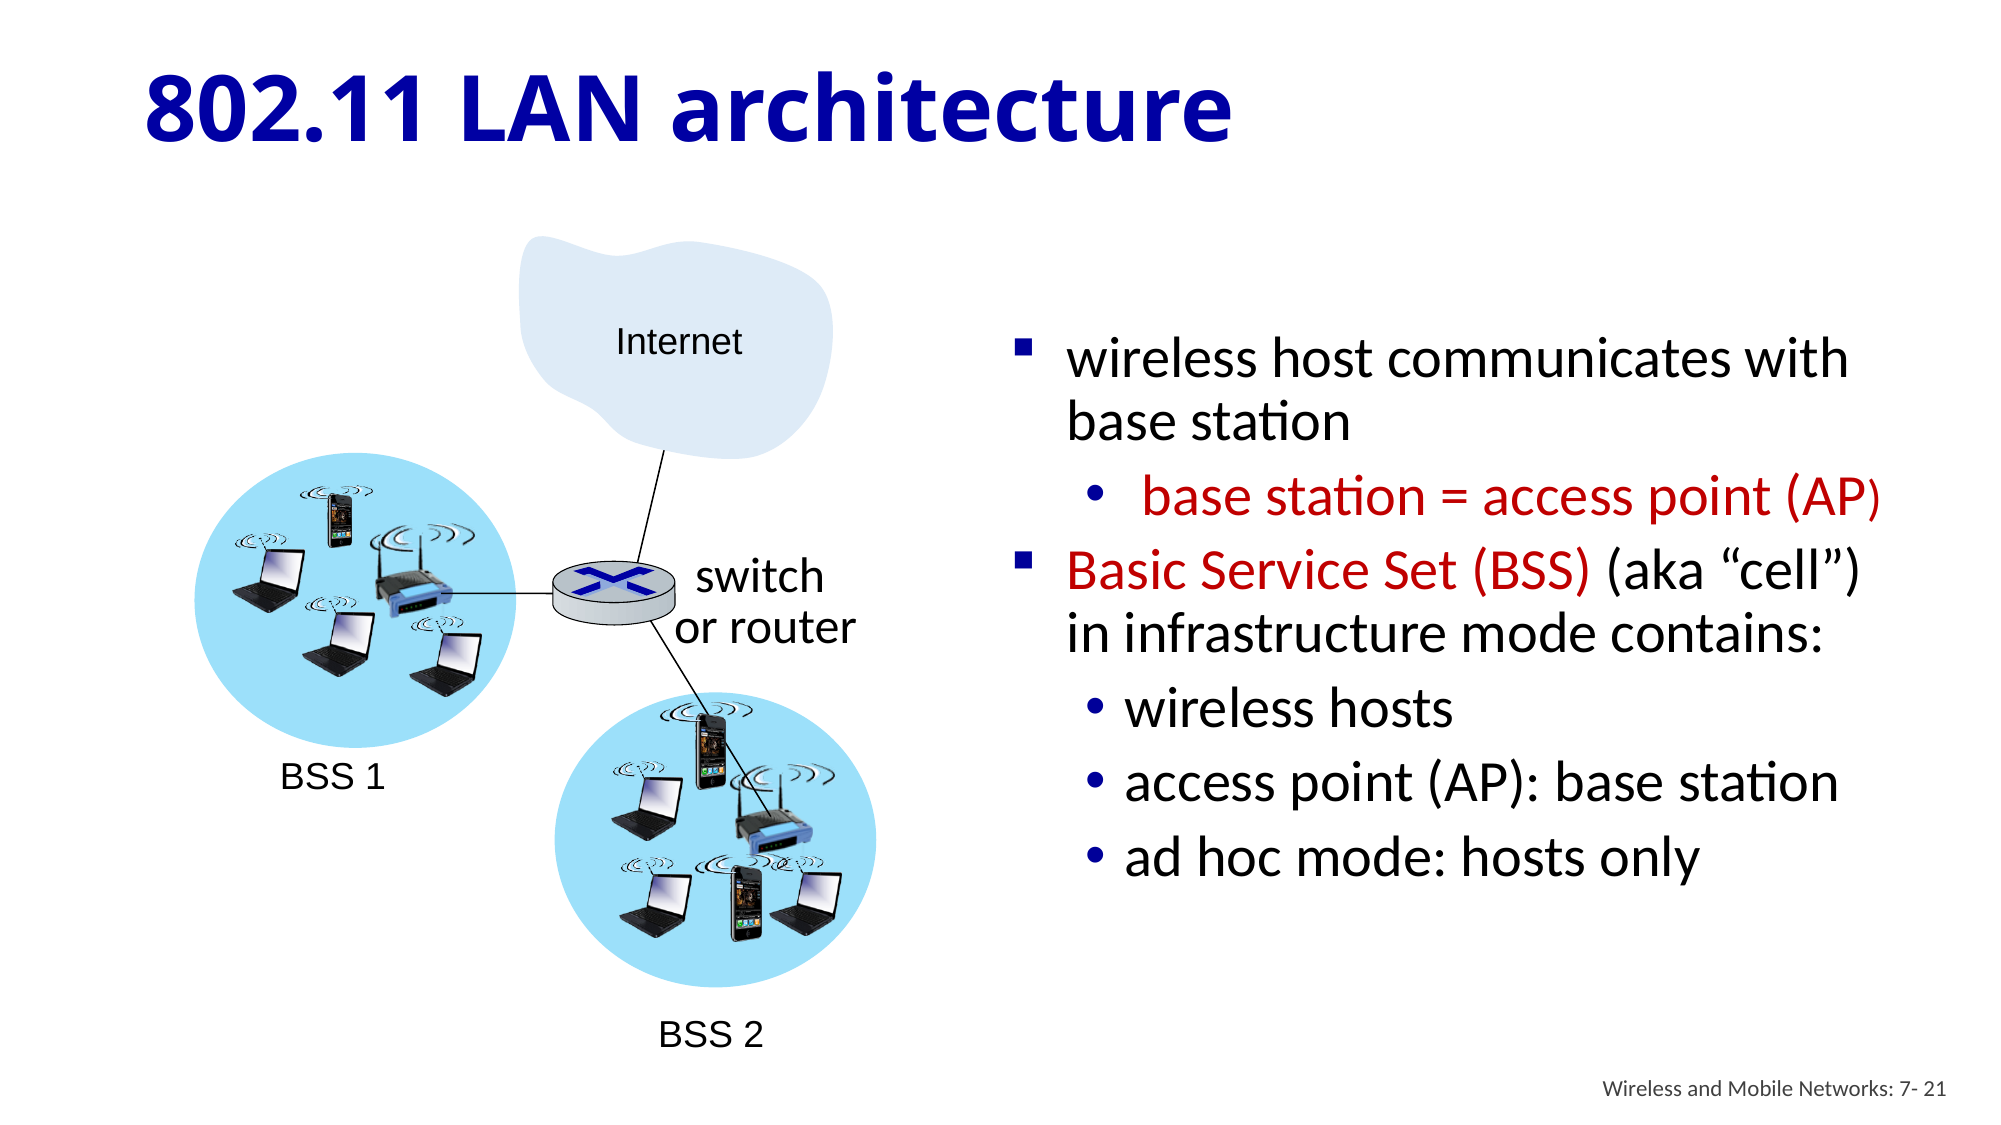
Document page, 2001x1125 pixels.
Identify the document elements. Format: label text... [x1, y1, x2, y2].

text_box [552, 561, 675, 625]
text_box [619, 855, 692, 938]
text_box [664, 692, 877, 931]
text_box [659, 700, 753, 791]
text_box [409, 614, 482, 697]
title 802.11 LAN architecture [129, 38, 1855, 186]
text_box [475, 594, 517, 692]
text_box BSS 1 [265, 744, 438, 805]
text_box BSS 2 [643, 1002, 780, 1063]
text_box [611, 759, 683, 841]
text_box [429, 569, 497, 599]
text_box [302, 594, 375, 677]
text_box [232, 531, 305, 614]
slide_number Wireless and Mobile Networks: 7- 21 [1512, 1056, 1963, 1117]
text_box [299, 484, 373, 548]
text_box switch or router [640, 544, 880, 662]
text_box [516, 227, 841, 465]
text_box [369, 522, 475, 619]
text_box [729, 762, 835, 854]
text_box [789, 854, 842, 936]
text_box [554, 701, 838, 988]
text_box [194, 452, 516, 748]
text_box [694, 852, 789, 942]
text_box wireless host communicates with base station base station = access point (AP) Basic Service Set (BSS) (aka “cell”) in infrastructure mode contains: wireless hosts access point (AP): base station ad hoc mode: hosts only [995, 319, 1902, 1032]
